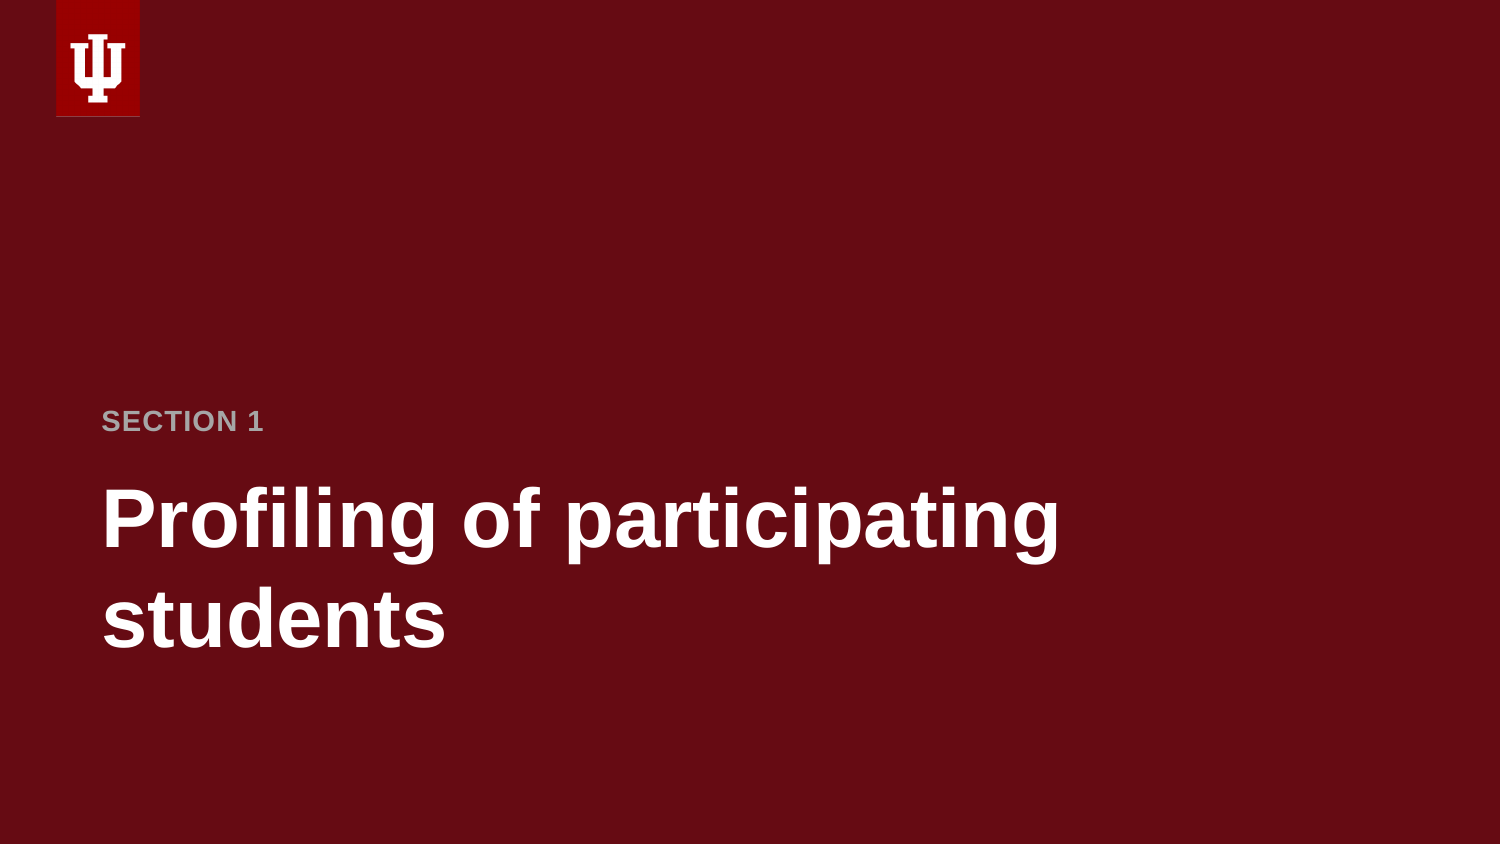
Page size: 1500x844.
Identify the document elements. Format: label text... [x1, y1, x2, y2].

picture [44, 0, 153, 124]
list SECTION 1 [86, 398, 694, 441]
title Profiling of participating students [86, 452, 1350, 675]
